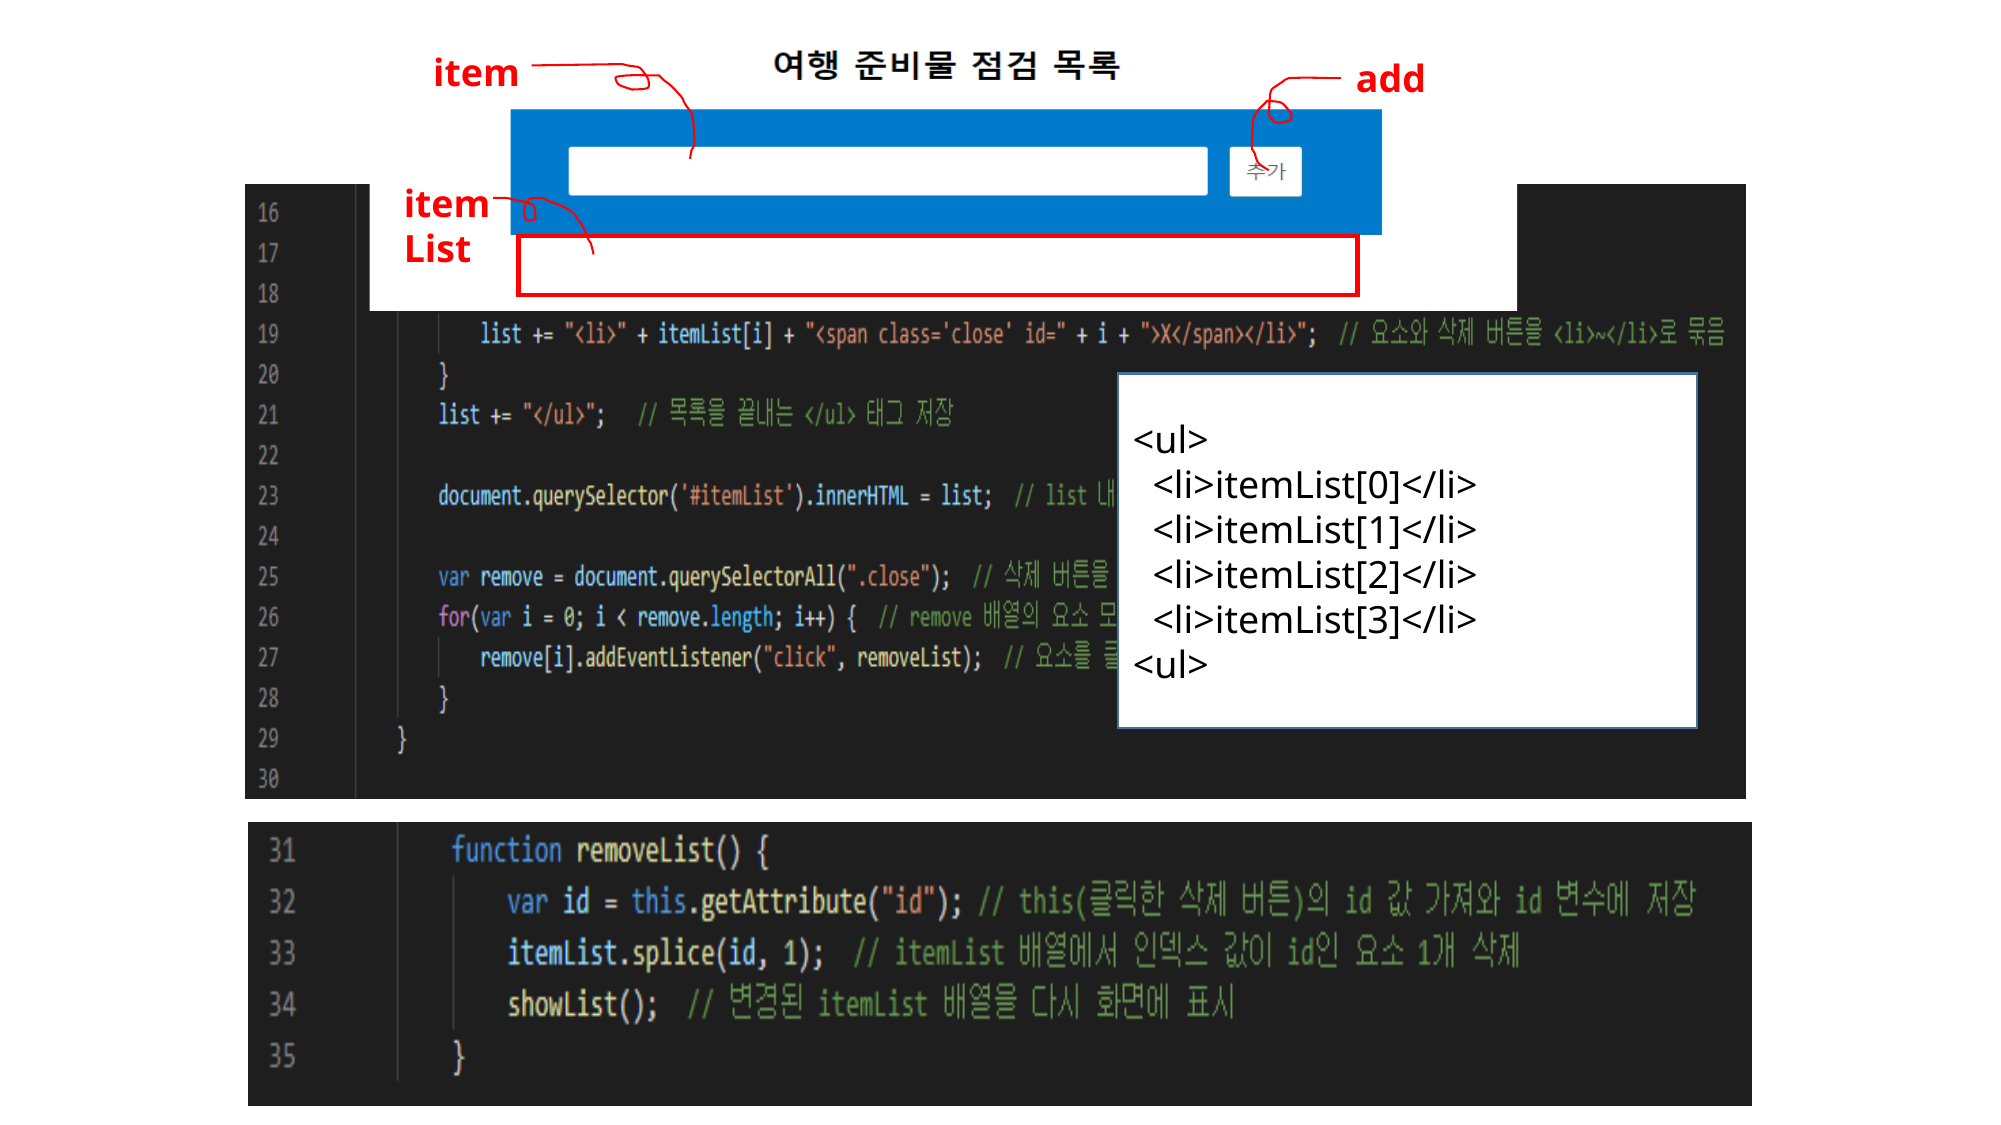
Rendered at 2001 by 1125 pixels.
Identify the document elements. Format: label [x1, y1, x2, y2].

picture [248, 822, 1752, 1106]
picture [245, 184, 1746, 799]
text_box [369, 35, 1518, 311]
